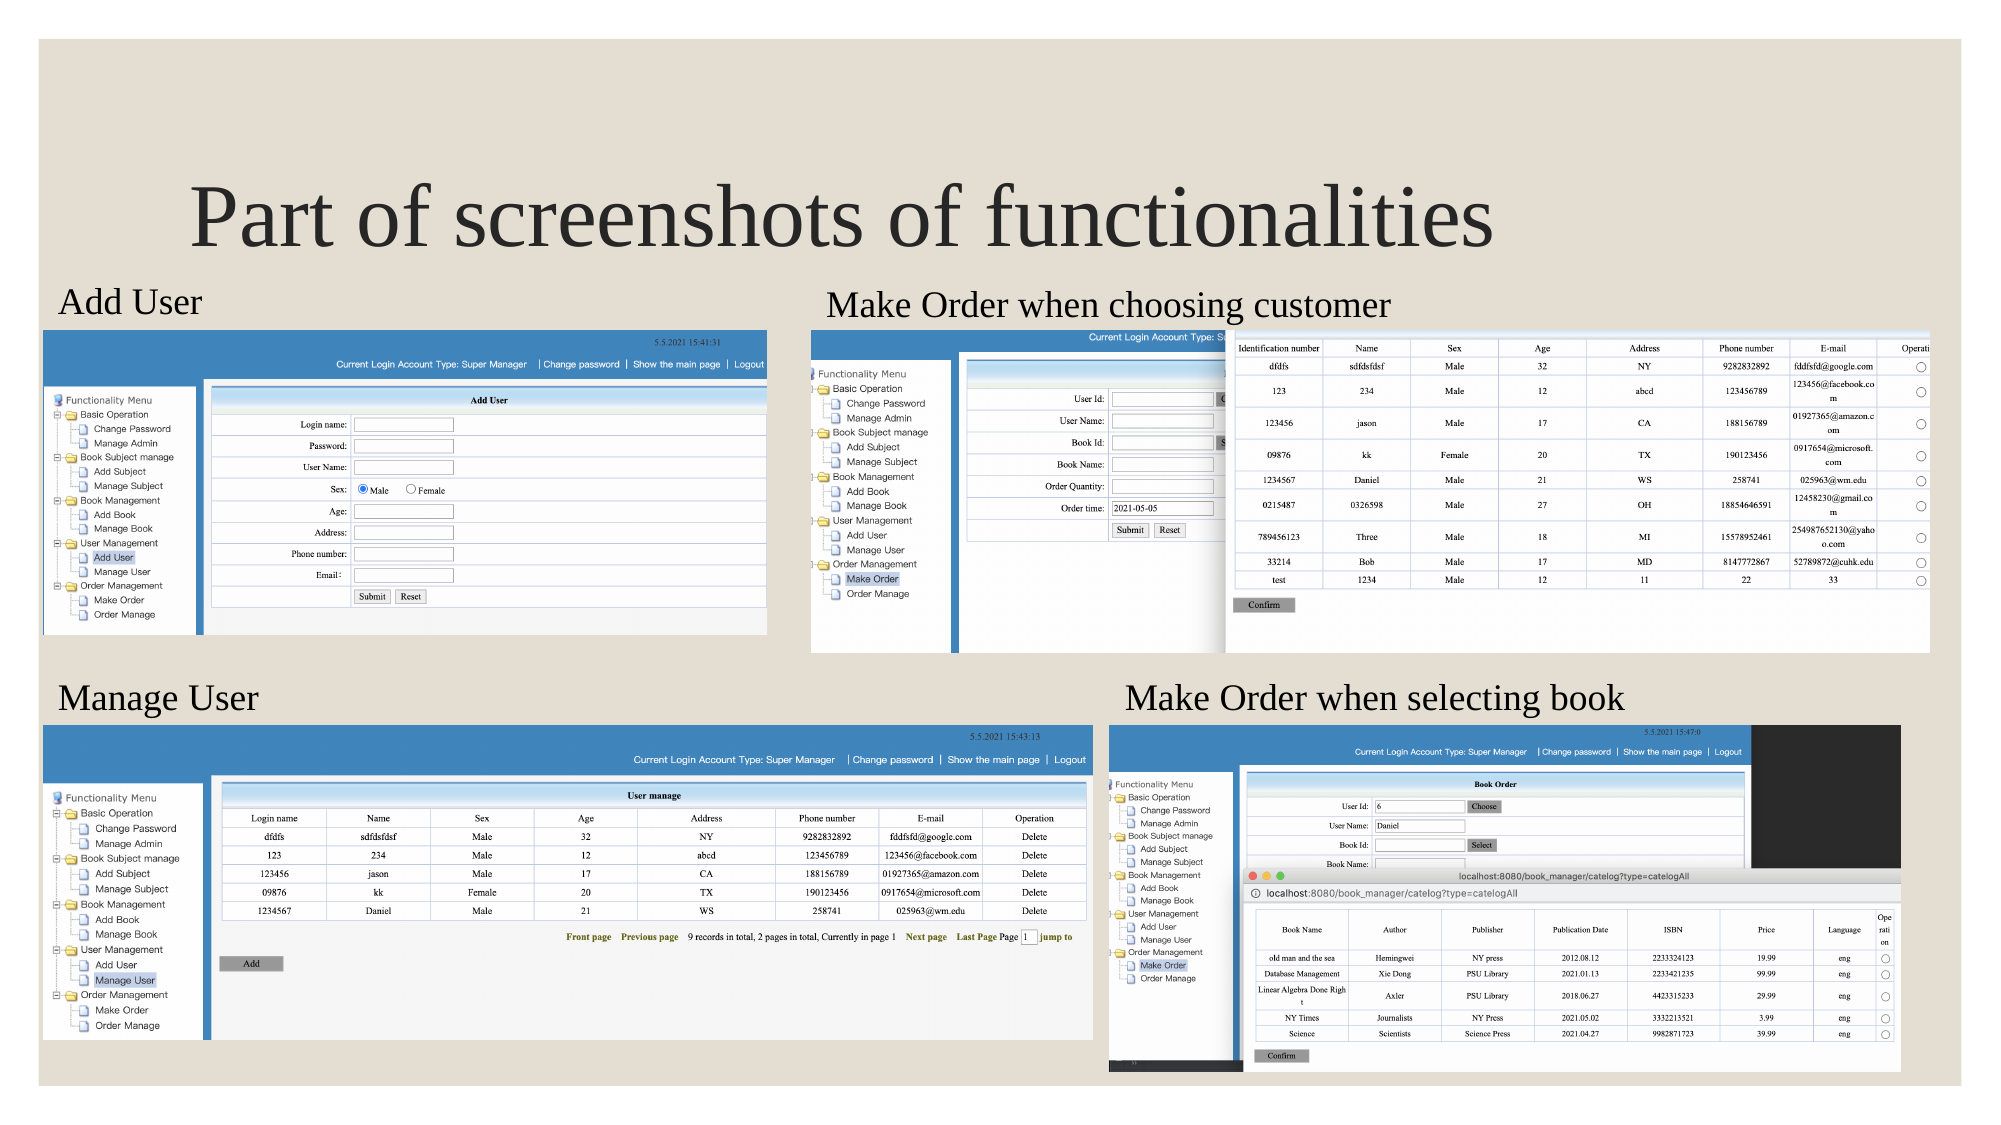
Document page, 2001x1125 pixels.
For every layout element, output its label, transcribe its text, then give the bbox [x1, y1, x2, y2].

text_box Make Order when choosing customer [811, 272, 1448, 327]
picture [1109, 725, 1901, 1072]
text_box Add User [43, 269, 680, 326]
picture [811, 330, 1930, 653]
title Part of screenshots of functionalities [174, 105, 1825, 331]
picture [43, 725, 1093, 1040]
text_box Manage User [43, 665, 680, 721]
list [43, 330, 767, 635]
text_box Make Order when selecting book [1109, 665, 1747, 723]
